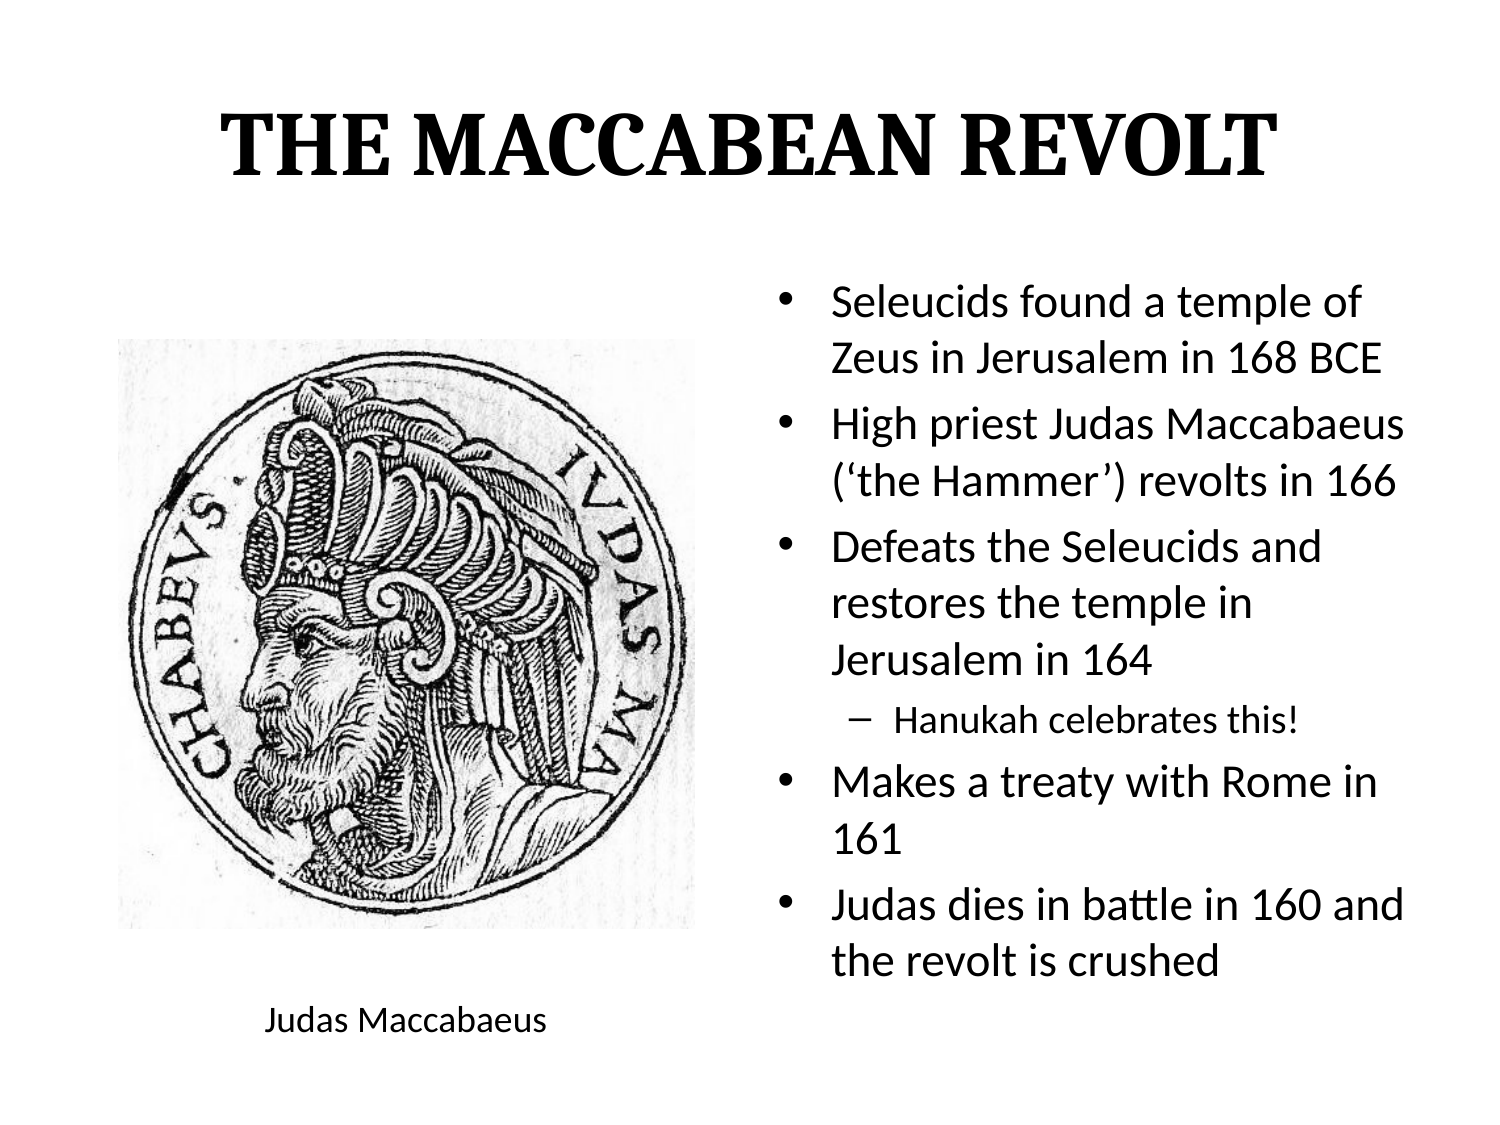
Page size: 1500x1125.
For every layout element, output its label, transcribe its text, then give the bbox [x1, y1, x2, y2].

list Seleucids found a temple of Zeus in Jerusalem in 168 BCE High priest Judas Maccabaeus (‘the Hammer’) revolts in 166 Defeats the Seleucids and restores the temple in Jerusalem in 164 Hanukah celebrates this! Makes a treaty with Rome in 161 Judas dies in battle in 160 and the revolt is crushed [762, 262, 1425, 1005]
title The Maccabean Revolt [75, 45, 1425, 233]
text_box Judas Maccabaeus [112, 987, 700, 1048]
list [117, 338, 695, 929]
